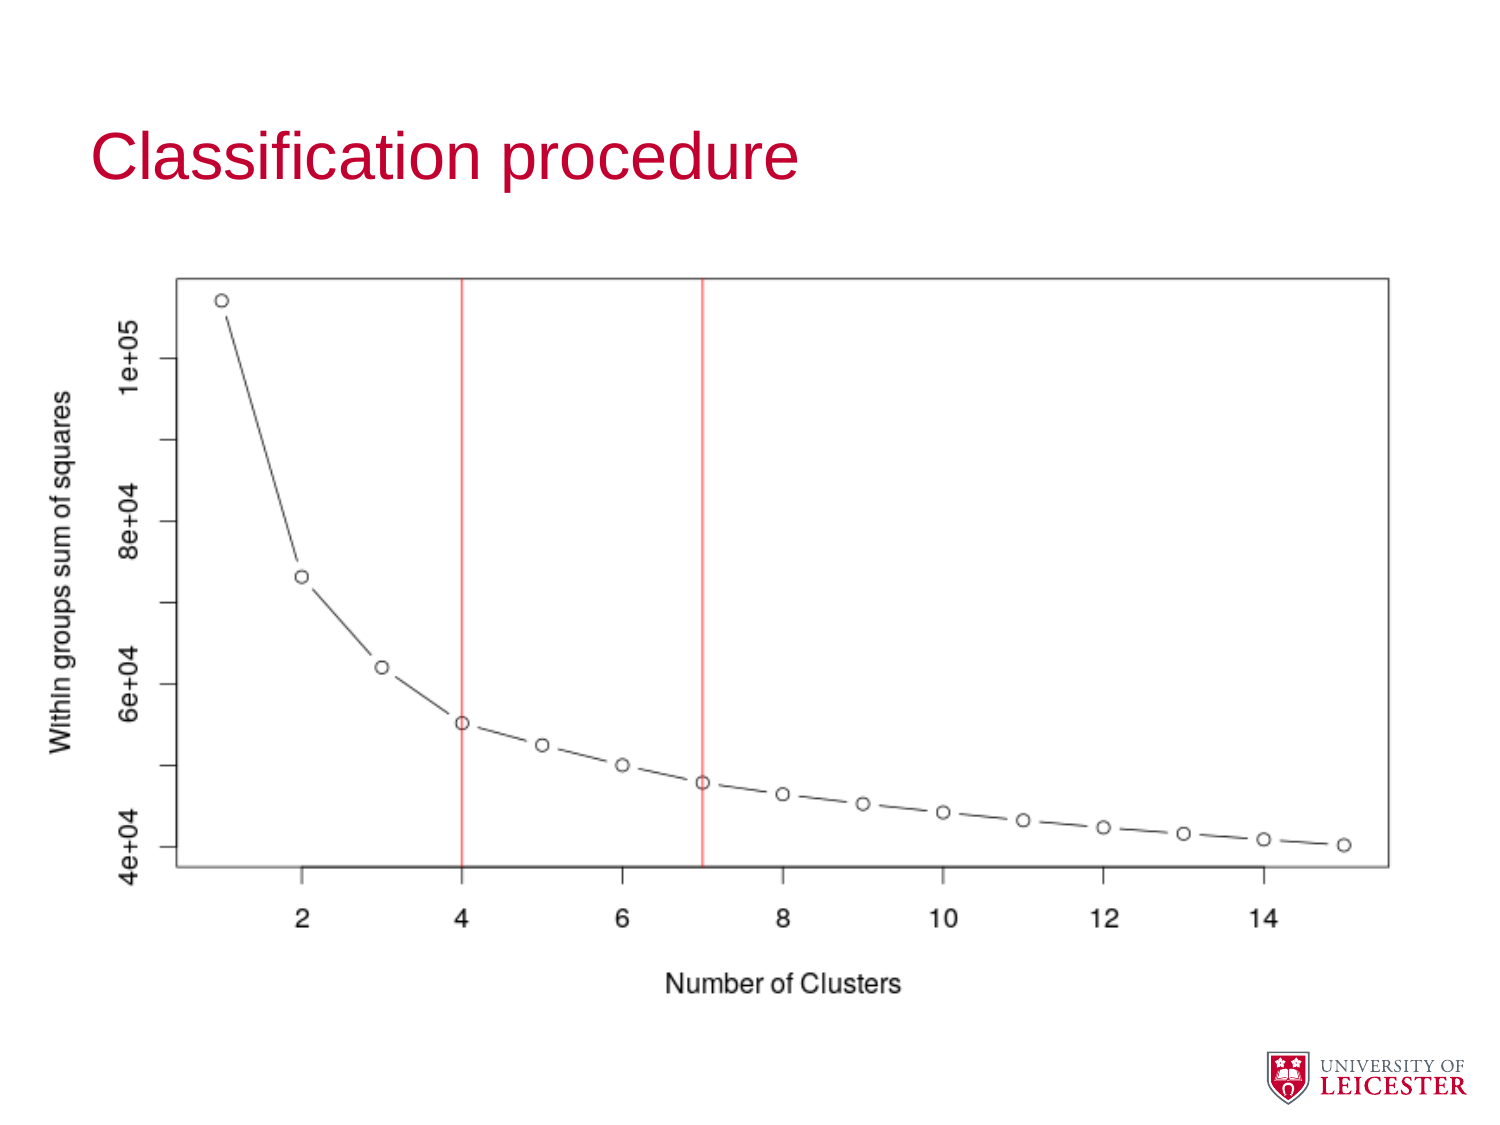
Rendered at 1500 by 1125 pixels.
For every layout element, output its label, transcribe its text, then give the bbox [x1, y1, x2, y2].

title Classification procedure [74, 89, 1426, 216]
picture [41, 247, 1459, 1037]
